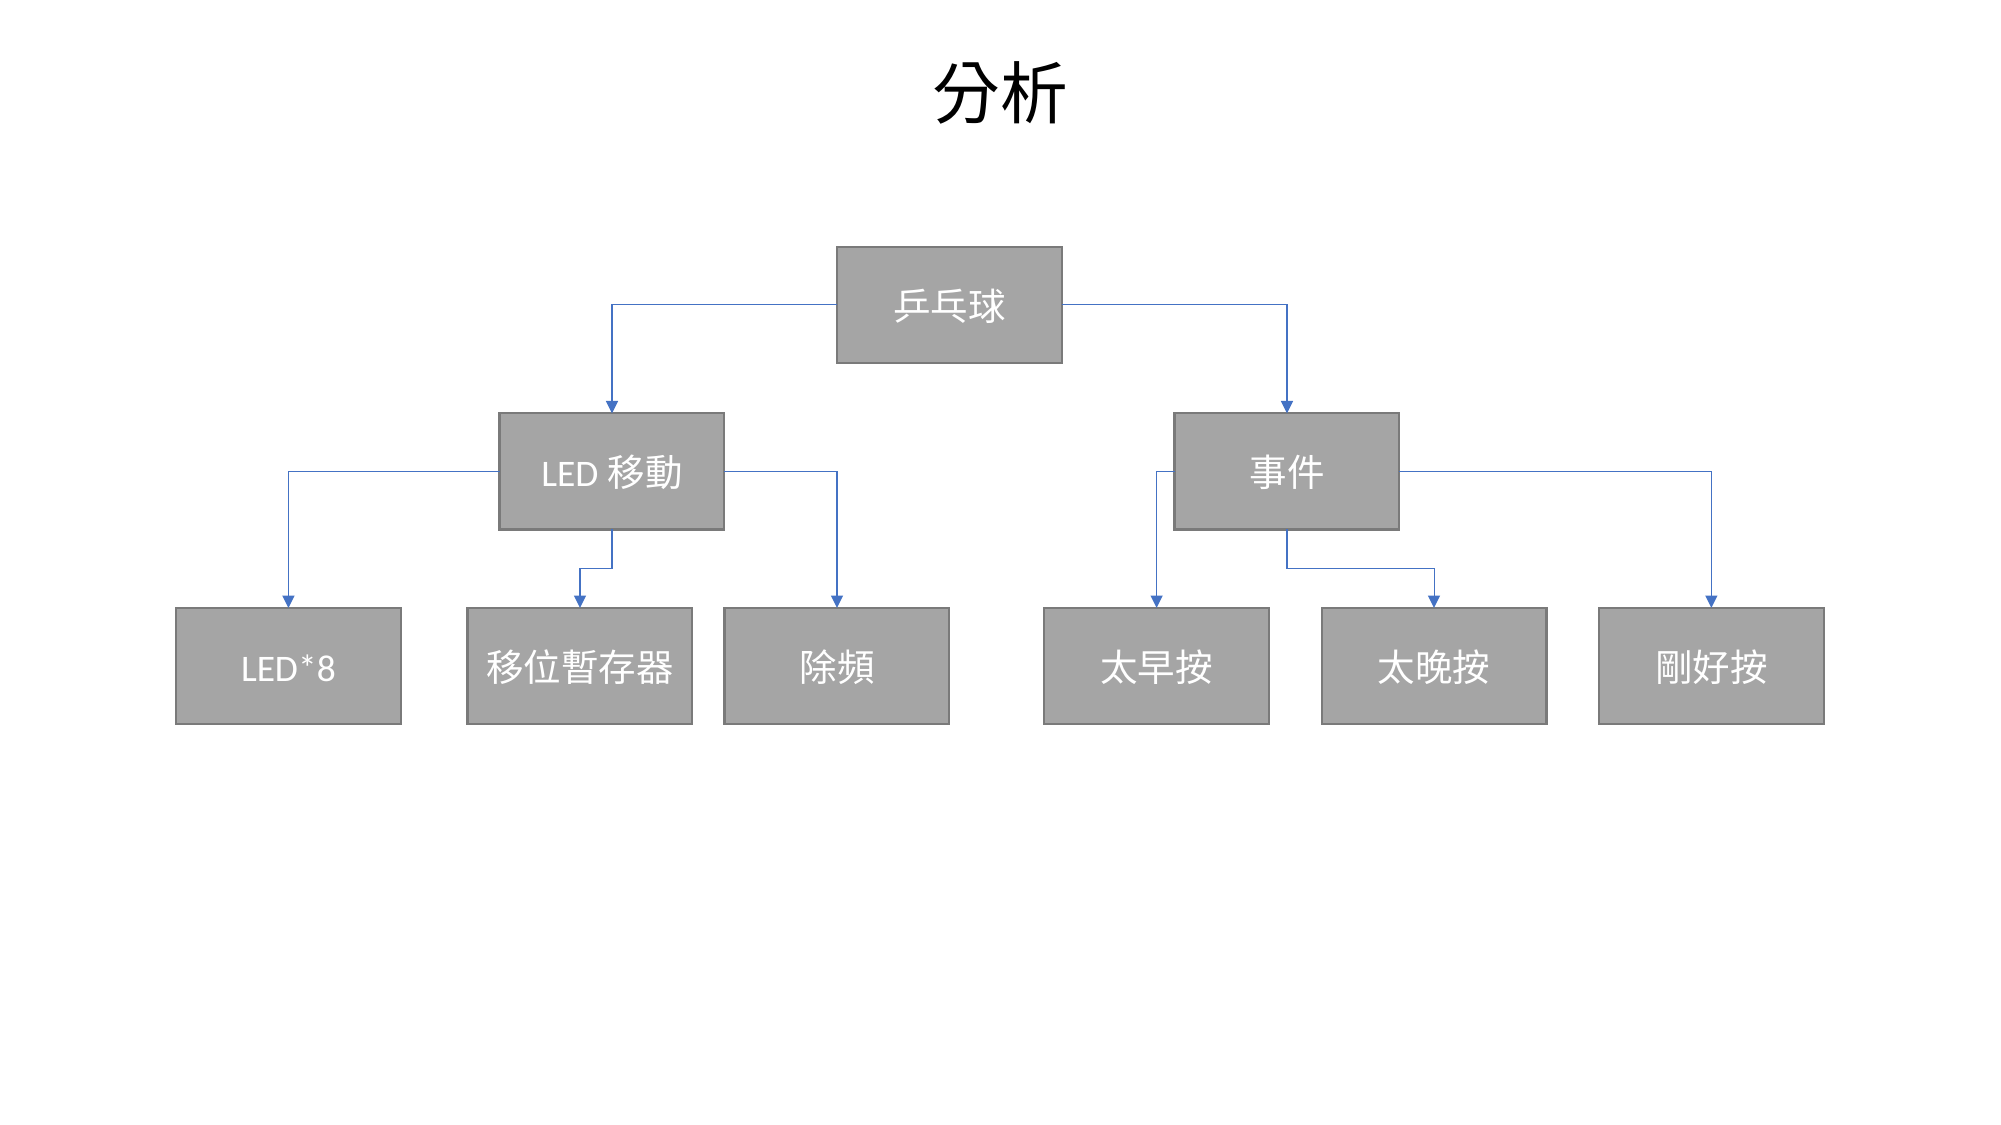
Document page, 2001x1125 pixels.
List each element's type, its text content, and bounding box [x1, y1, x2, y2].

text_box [175, 246, 1824, 725]
title 分析 [0, 52, 2000, 142]
